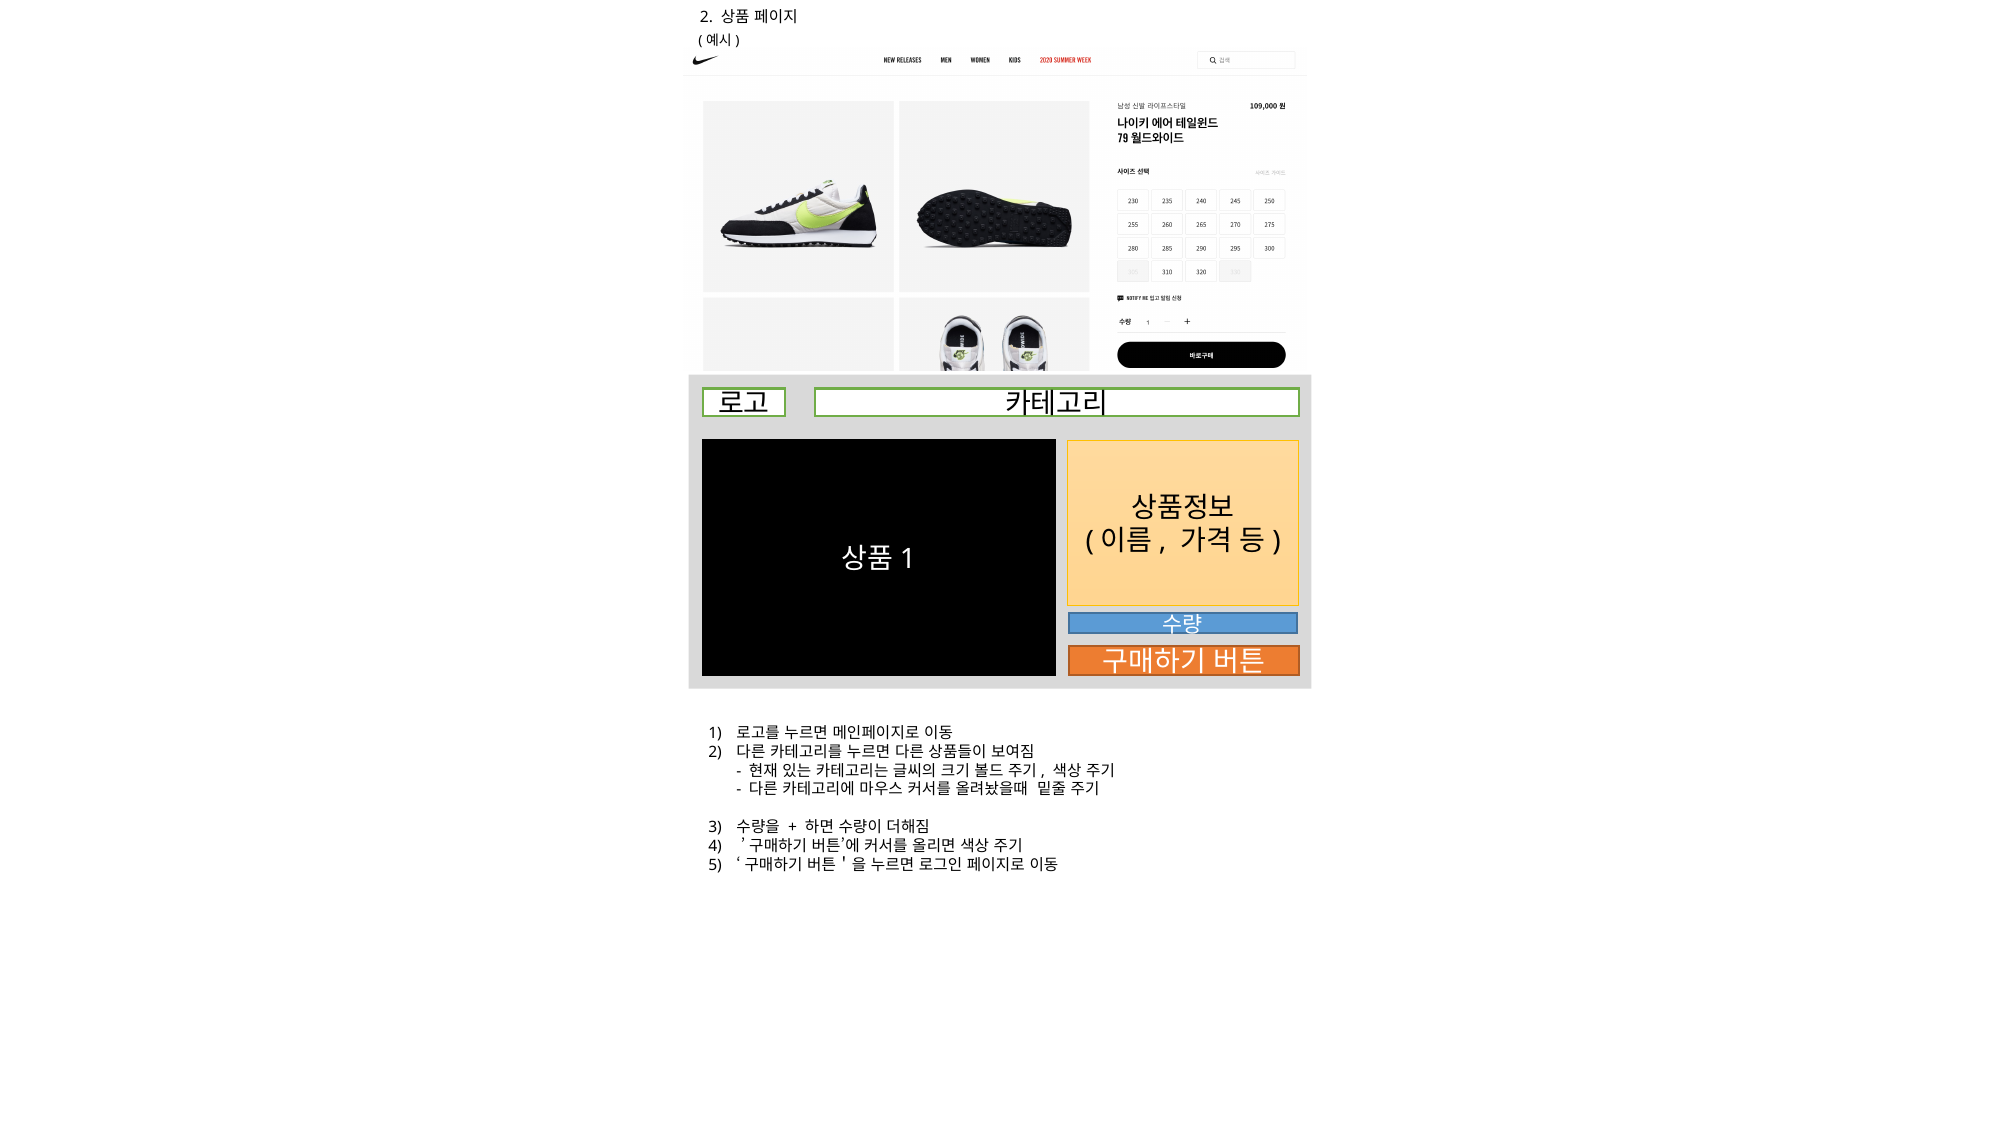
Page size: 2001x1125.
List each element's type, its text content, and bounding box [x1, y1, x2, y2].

text_box 수량 [1068, 612, 1298, 634]
text_box 로고를 누르면 메인페이지로 이동 다른 카테고리를 누르면 다른 상품들이 보여짐 - 현재 있는 카테고리는 글씨의 크기 볼드 주기, 색상 주기 - 다른 카테고리에 마우스 커서를 올려놨을때 밑줄 주기 수량을 + 하면 수량이 더해짐 ’구매하기 버튼’에 커서를 올리면 색상 주기 ‘구매하기 버튼＇을 누르면 로그인 페이지로 이동 [693, 715, 1297, 919]
text_box 2. 상품 페이지 [685, 0, 813, 34]
text_box 카테고리 [814, 387, 1300, 417]
text_box 상품정보 (이름, 가격 등) [1067, 440, 1299, 606]
text_box 구매하기 버튼 [1068, 645, 1300, 676]
text_box 상품1 [702, 439, 1056, 676]
text_box 로고 [702, 387, 786, 417]
picture [683, 47, 1307, 371]
text_box (예시) [683, 24, 802, 47]
text_box [688, 374, 1312, 690]
